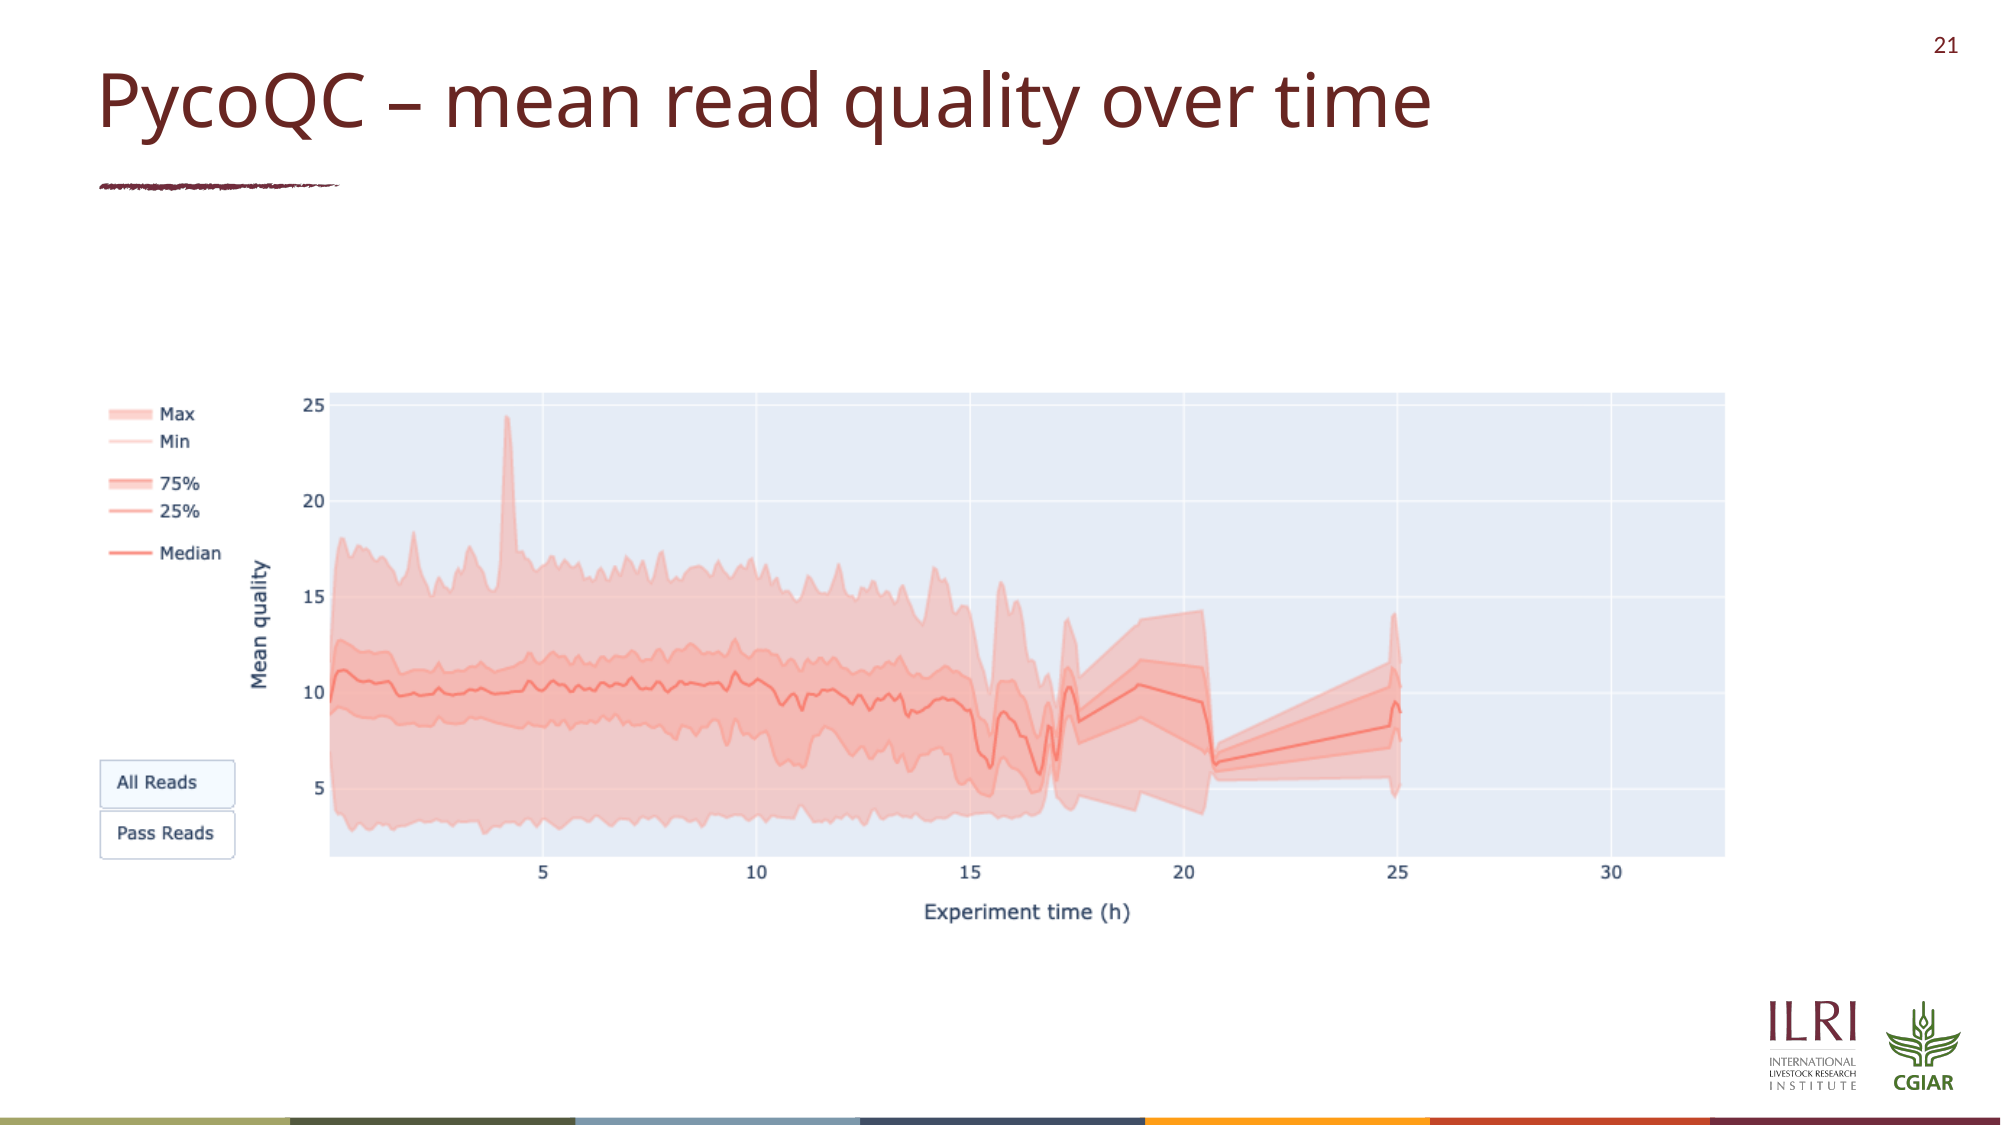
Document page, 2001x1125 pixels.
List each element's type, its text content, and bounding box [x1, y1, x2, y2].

title PycoQC – mean read quality over time [81, 45, 1881, 157]
picture [80, 248, 1841, 973]
picture [99, 183, 340, 191]
picture [1770, 1001, 1961, 1090]
